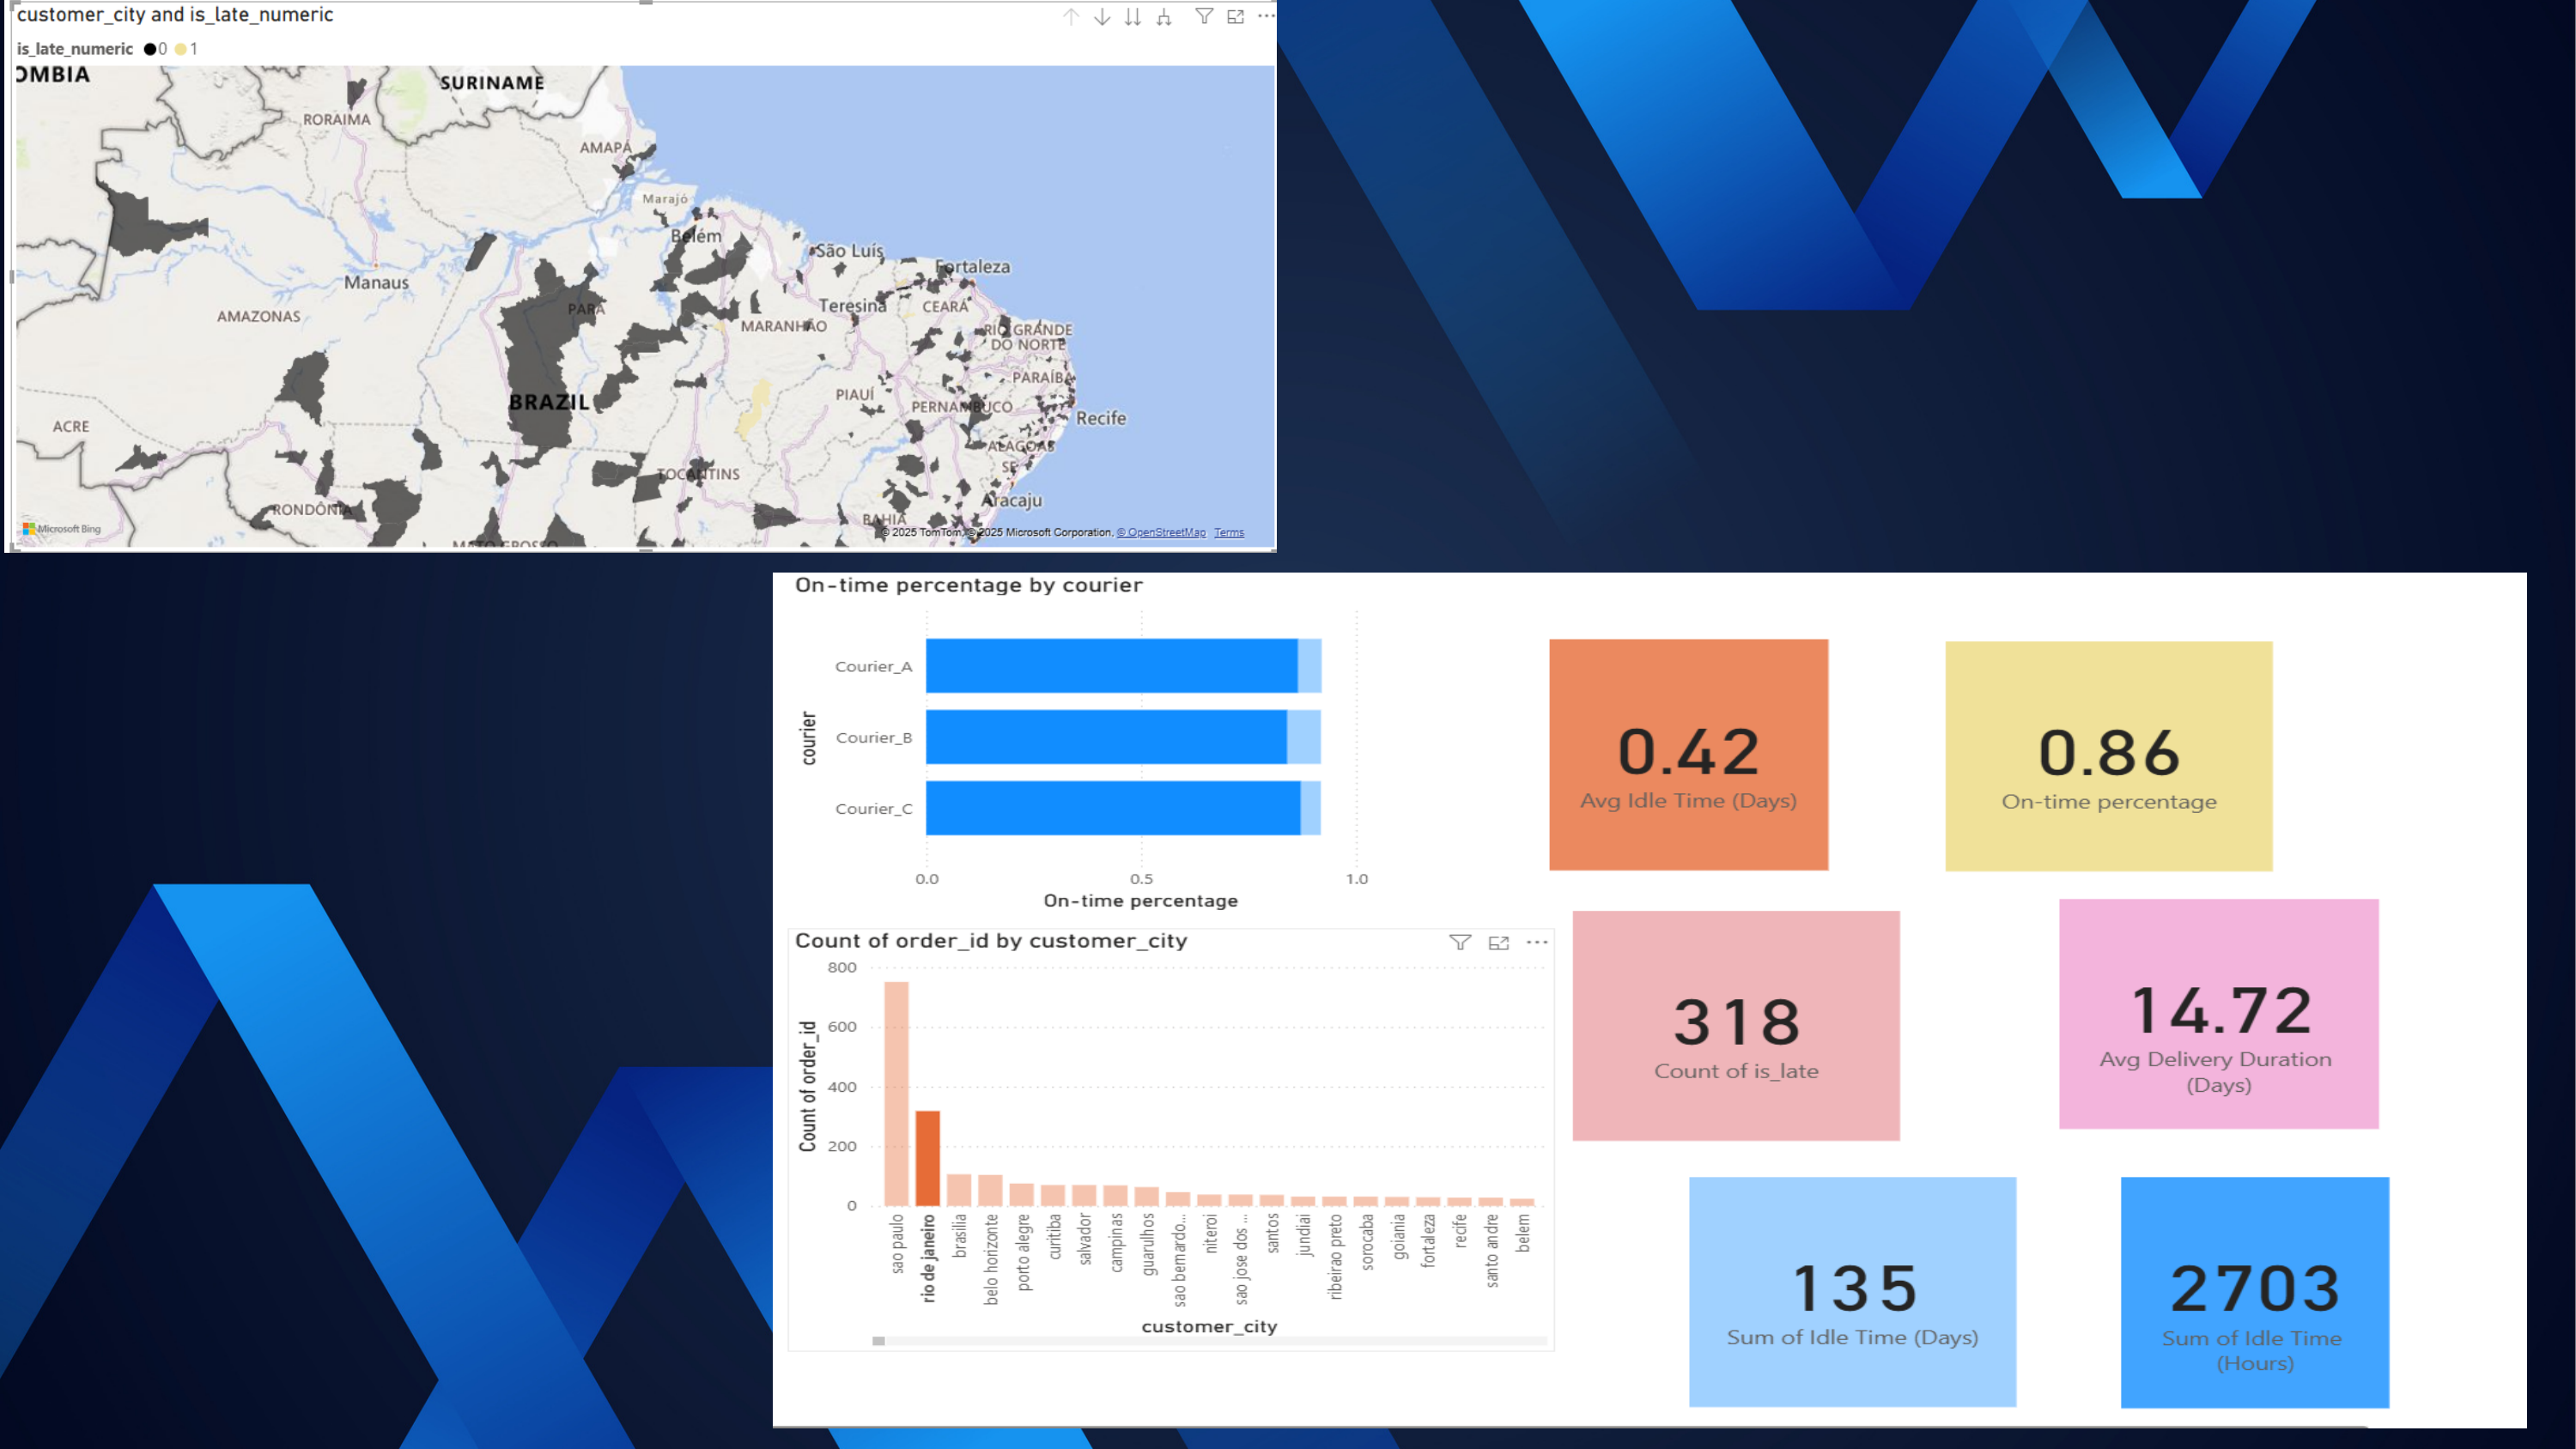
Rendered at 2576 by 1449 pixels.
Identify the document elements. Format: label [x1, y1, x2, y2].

text_box [0, 0, 2576, 1449]
picture [4, 0, 1278, 553]
picture [772, 573, 2527, 1428]
